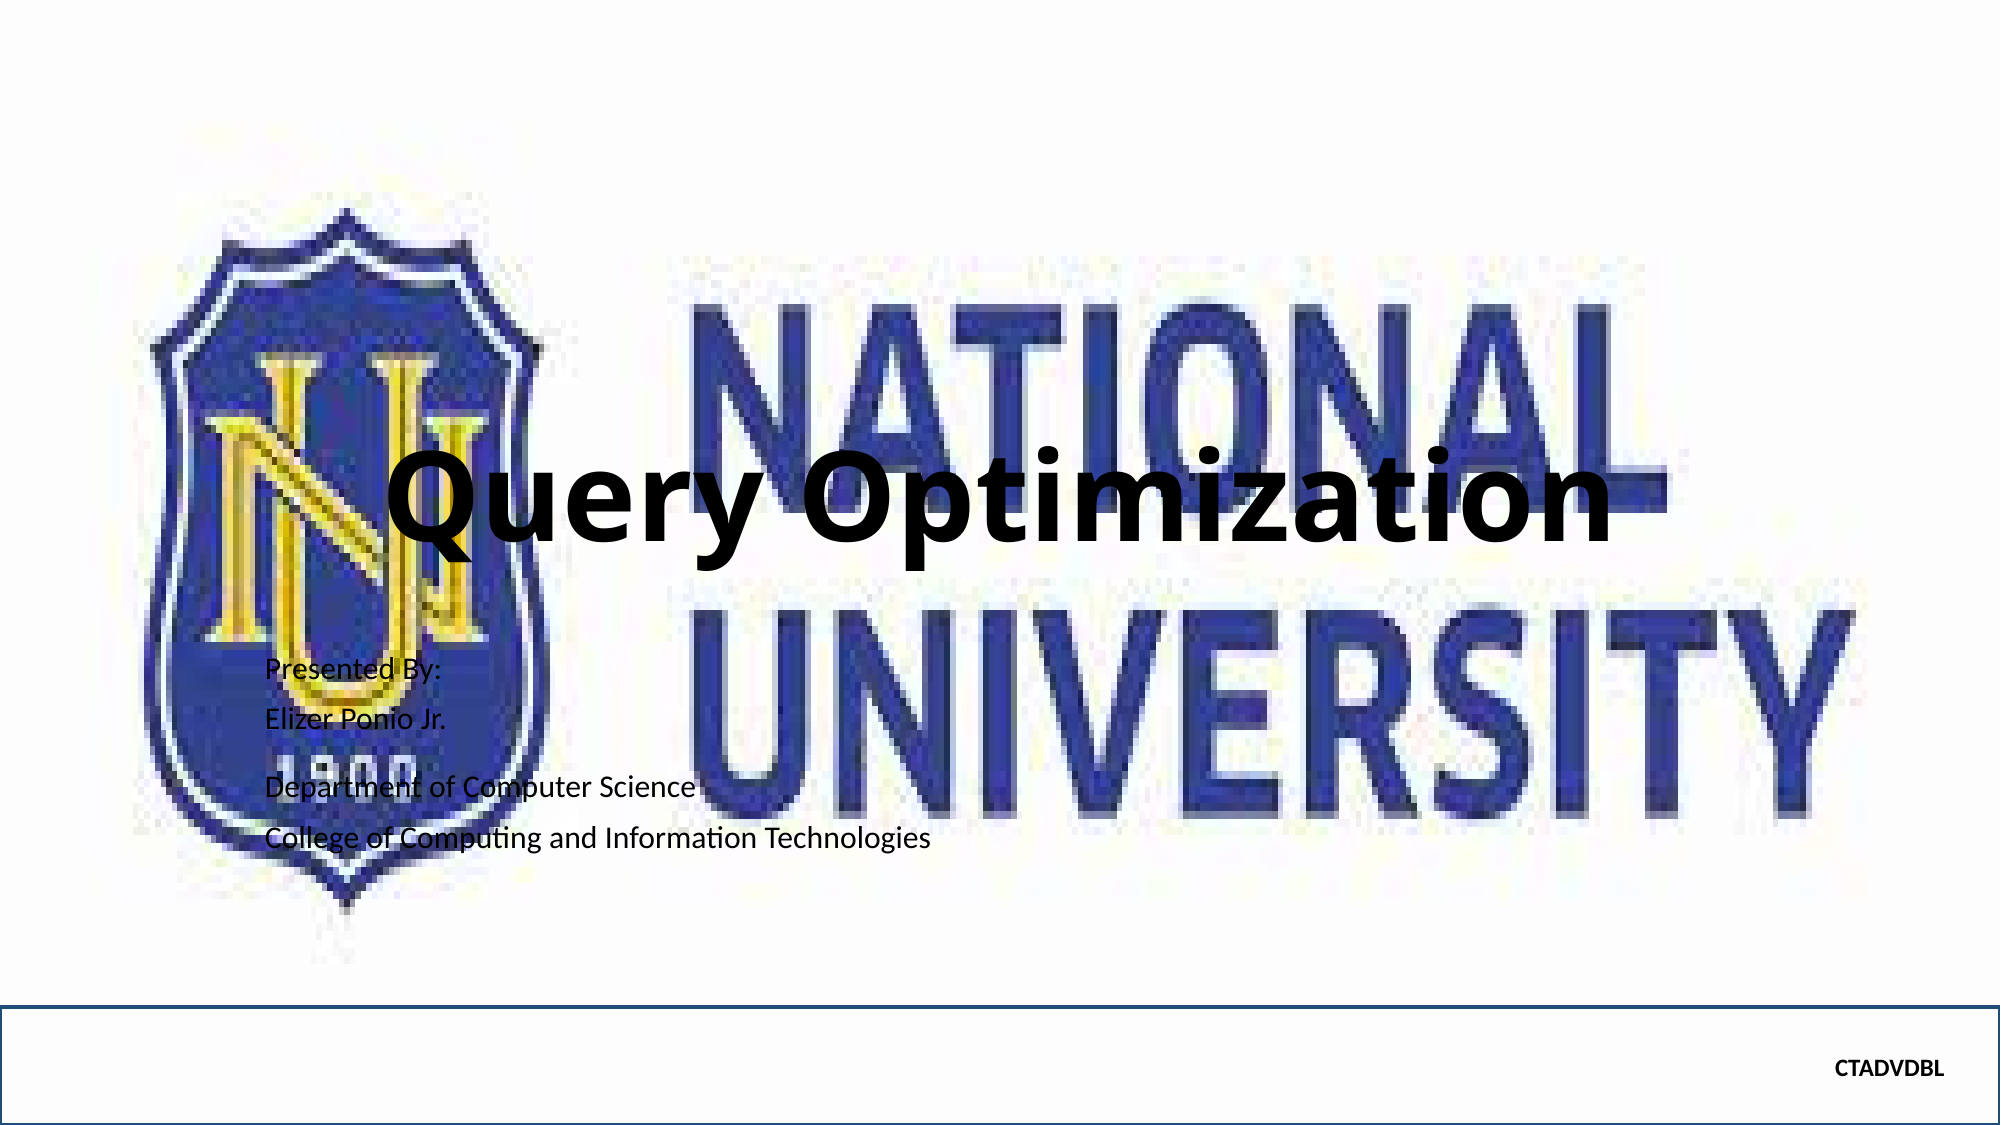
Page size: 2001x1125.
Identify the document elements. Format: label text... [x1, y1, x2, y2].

title Query Optimization [249, 184, 1750, 576]
picture [0, 0, 2000, 1007]
subtitle Presented By: Elizer Ponio Jr. Department of Computer Science College of Computing and Information Technologies [249, 590, 1750, 863]
footer CTADVDBL [0, 1007, 2000, 1125]
